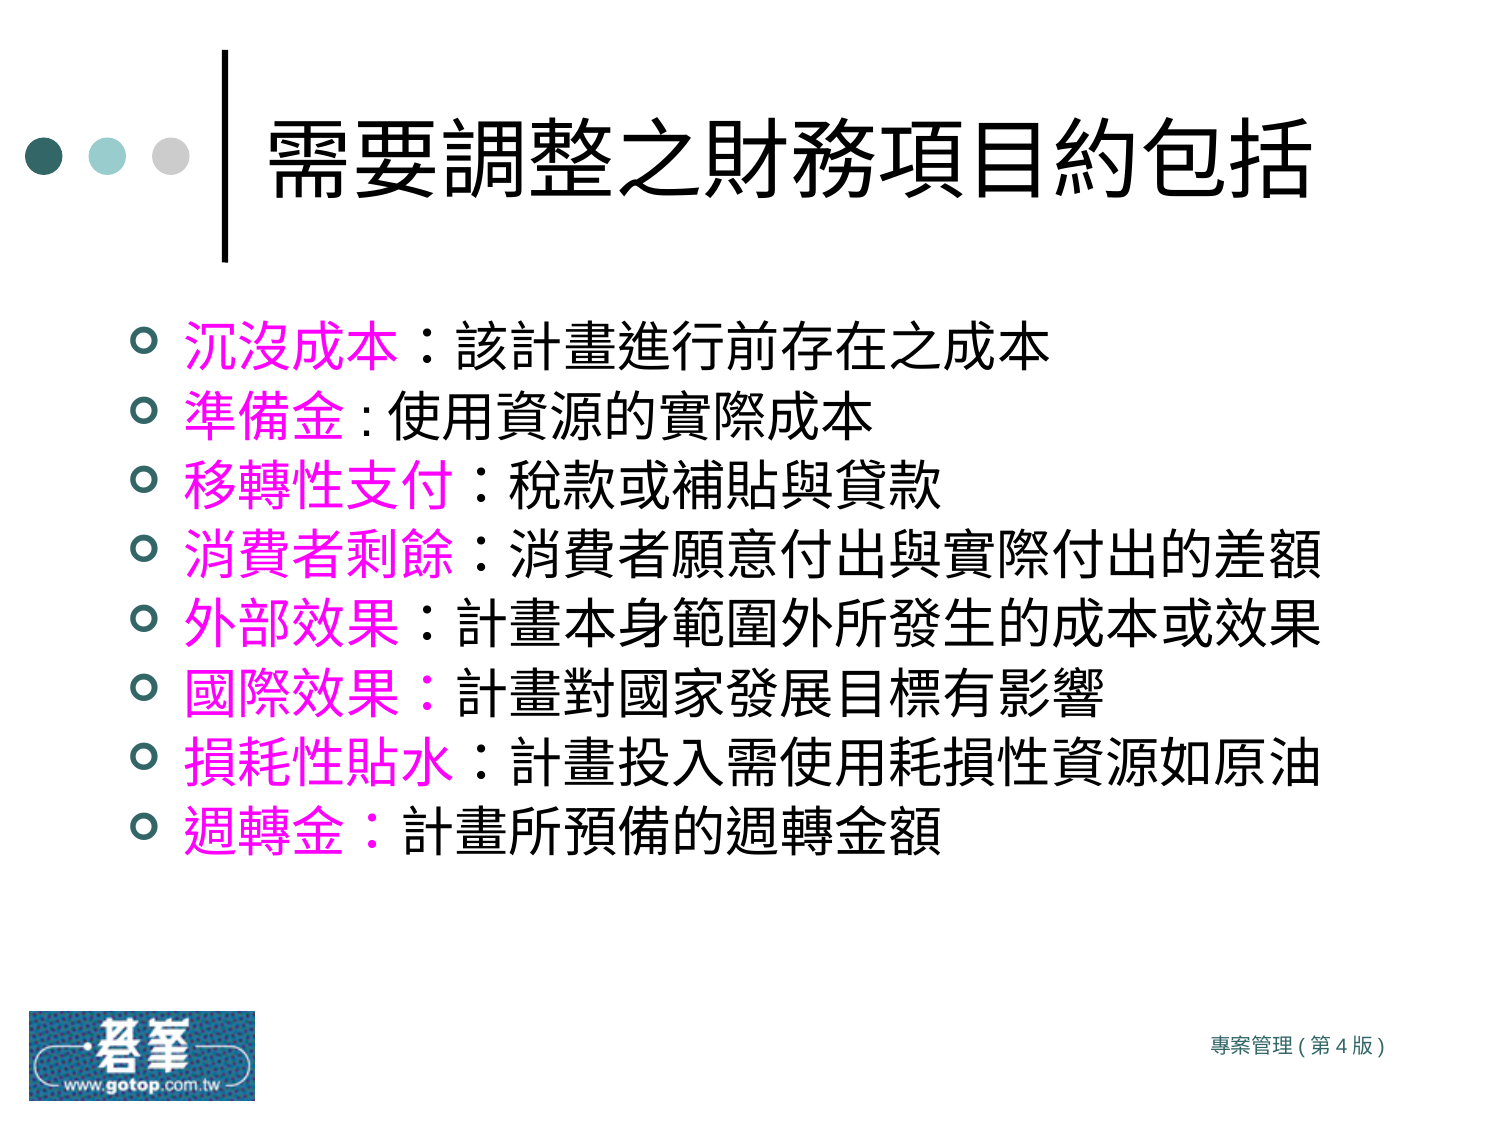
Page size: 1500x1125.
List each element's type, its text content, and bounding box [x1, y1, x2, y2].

list 沉沒成本：該計畫進行前存在之成本 準備金:使用資源的實際成本 移轉性支付：稅款或補貼與貸款 消費者剩餘：消費者願意付出與實際付出的差額 外部效果：計畫本身範圍外所發生的成本或效果 國際效果：計畫對國家發展目標有影響 損耗性貼水：計畫投入需使用耗損性資源如原油 週轉金：計畫所預備的週轉金額 [112, 312, 1400, 988]
title 需要調整之財務項目約包括 [249, 31, 1400, 282]
slide_number 專案管理(第4版) [1087, 1025, 1400, 1100]
picture [29, 1011, 255, 1101]
